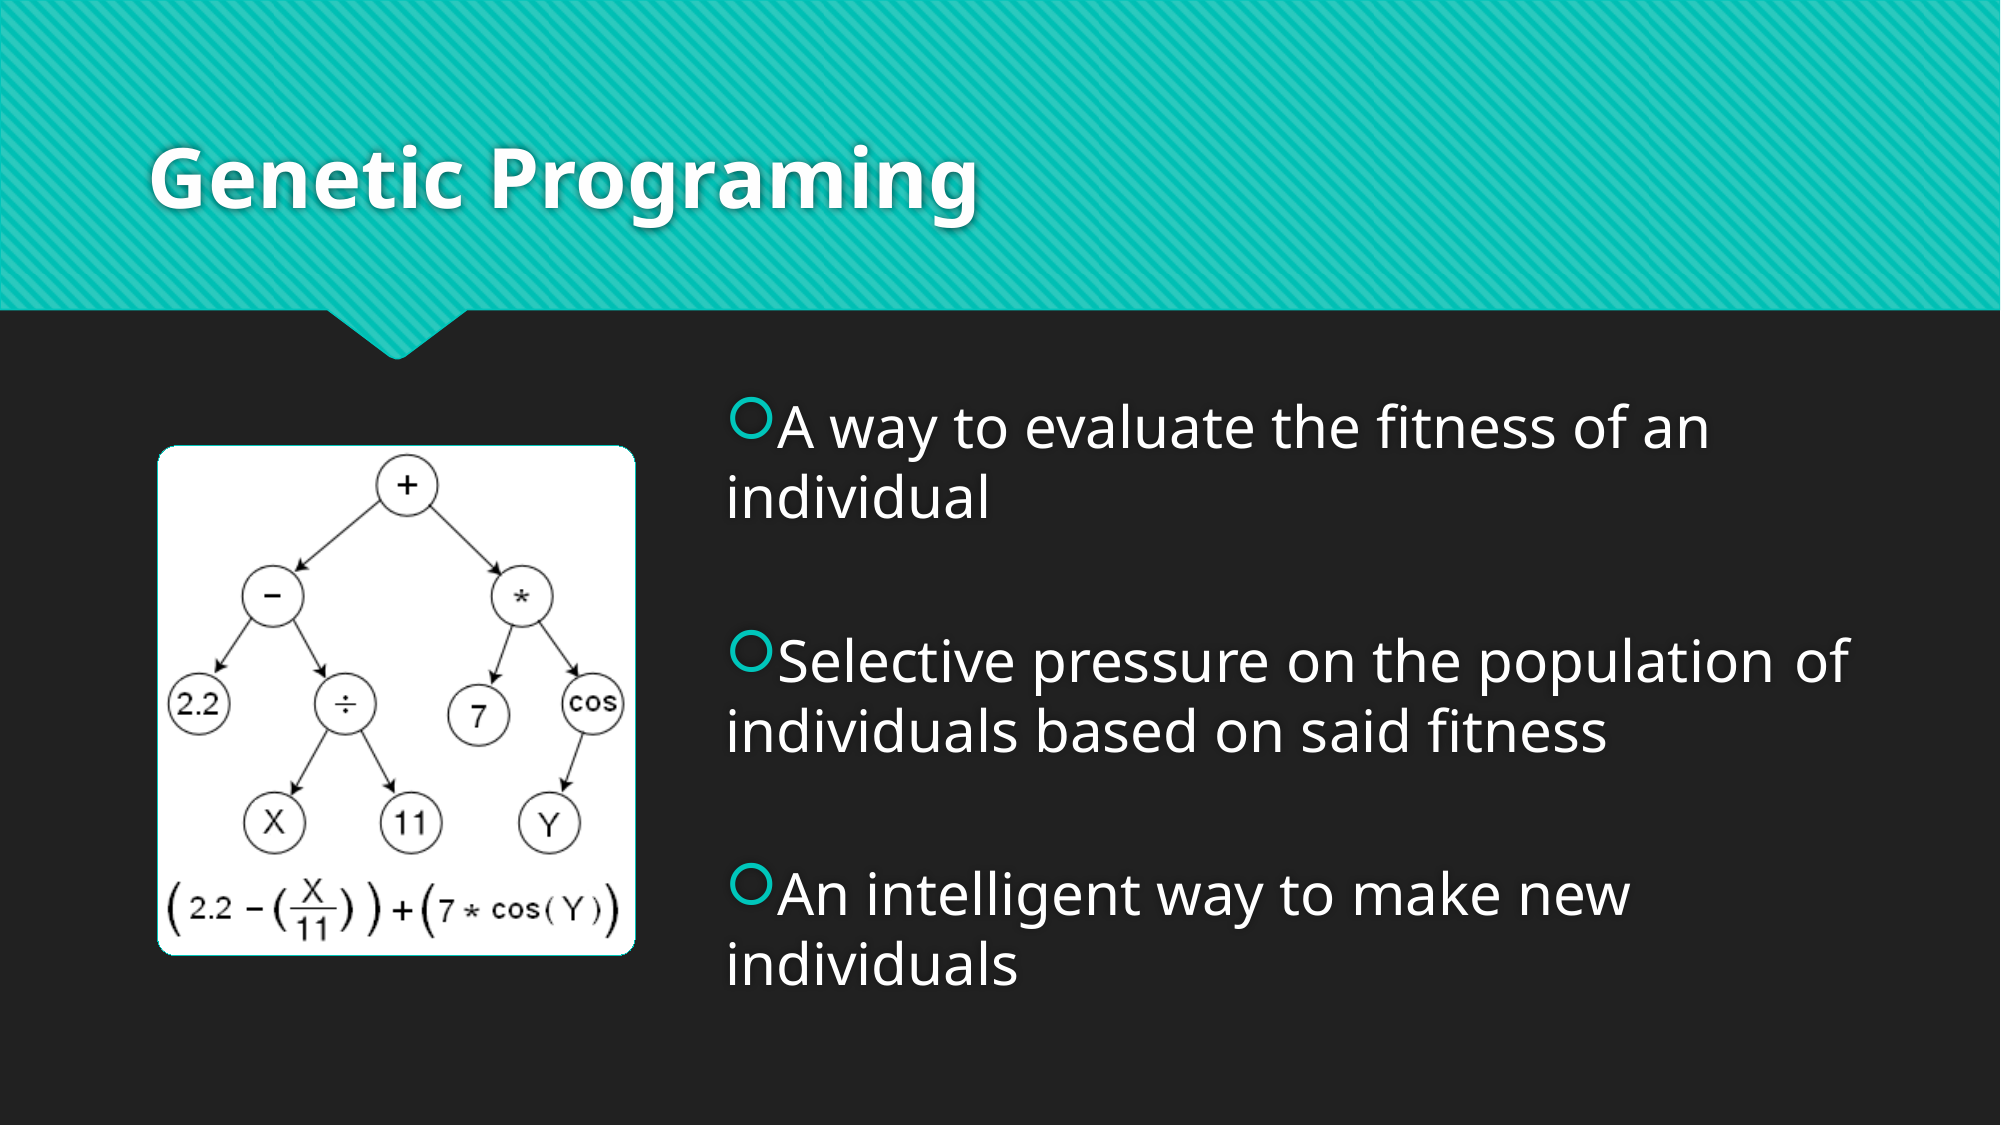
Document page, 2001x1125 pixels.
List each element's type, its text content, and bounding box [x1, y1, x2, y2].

list A way to evaluate the fitness of an individual Selective pressure on the population of individuals based on said fitness An intelligent way to make new individuals [710, 395, 1868, 992]
picture [157, 445, 636, 956]
title Genetic Programing [132, 73, 1868, 233]
